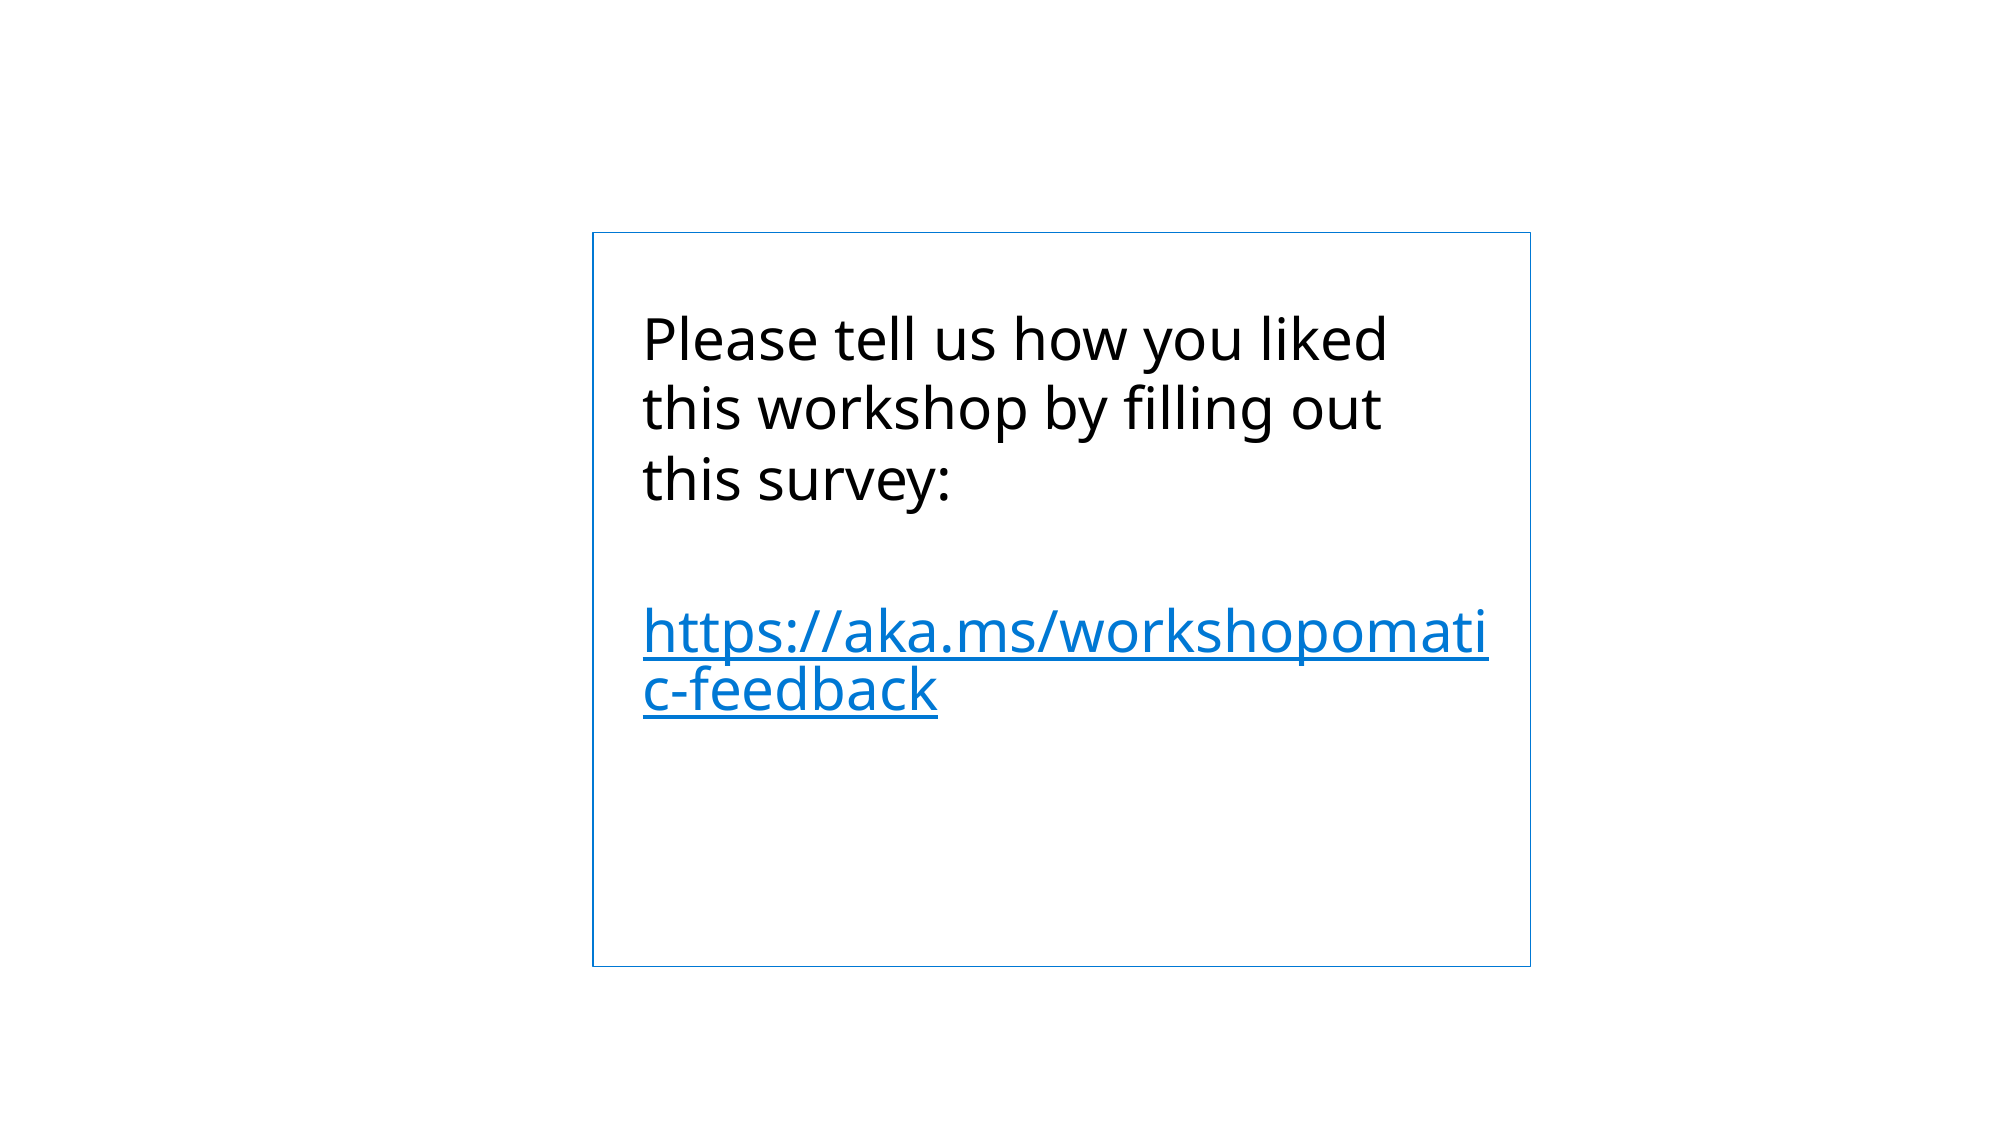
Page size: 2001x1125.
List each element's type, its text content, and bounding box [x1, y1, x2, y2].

text_box Please tell us how you liked this workshop by filling out this survey: https://aka.ms/workshopomatic-feedback [642, 301, 1498, 967]
text_box [593, 232, 1531, 967]
